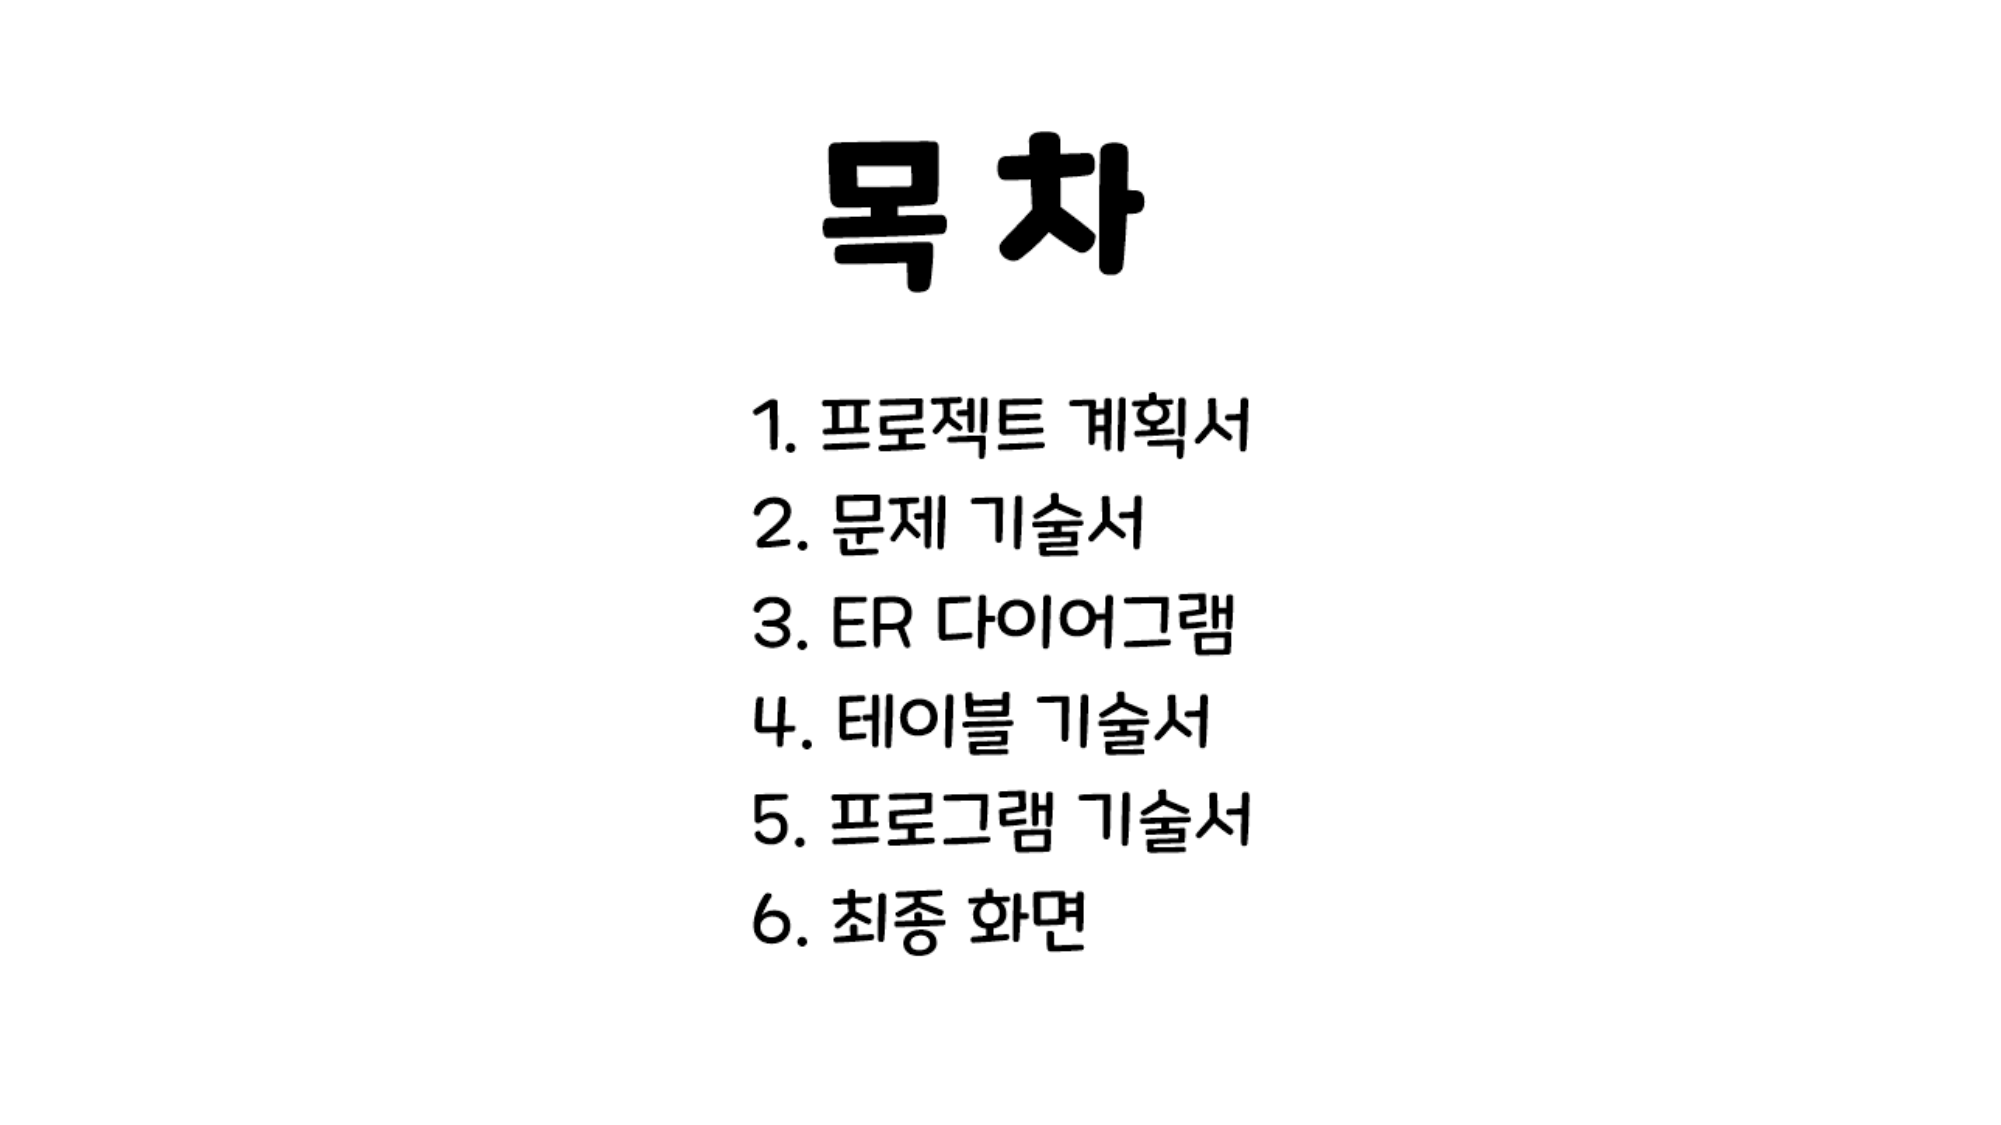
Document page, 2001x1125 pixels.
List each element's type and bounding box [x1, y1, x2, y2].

picture [638, 85, 1362, 1040]
